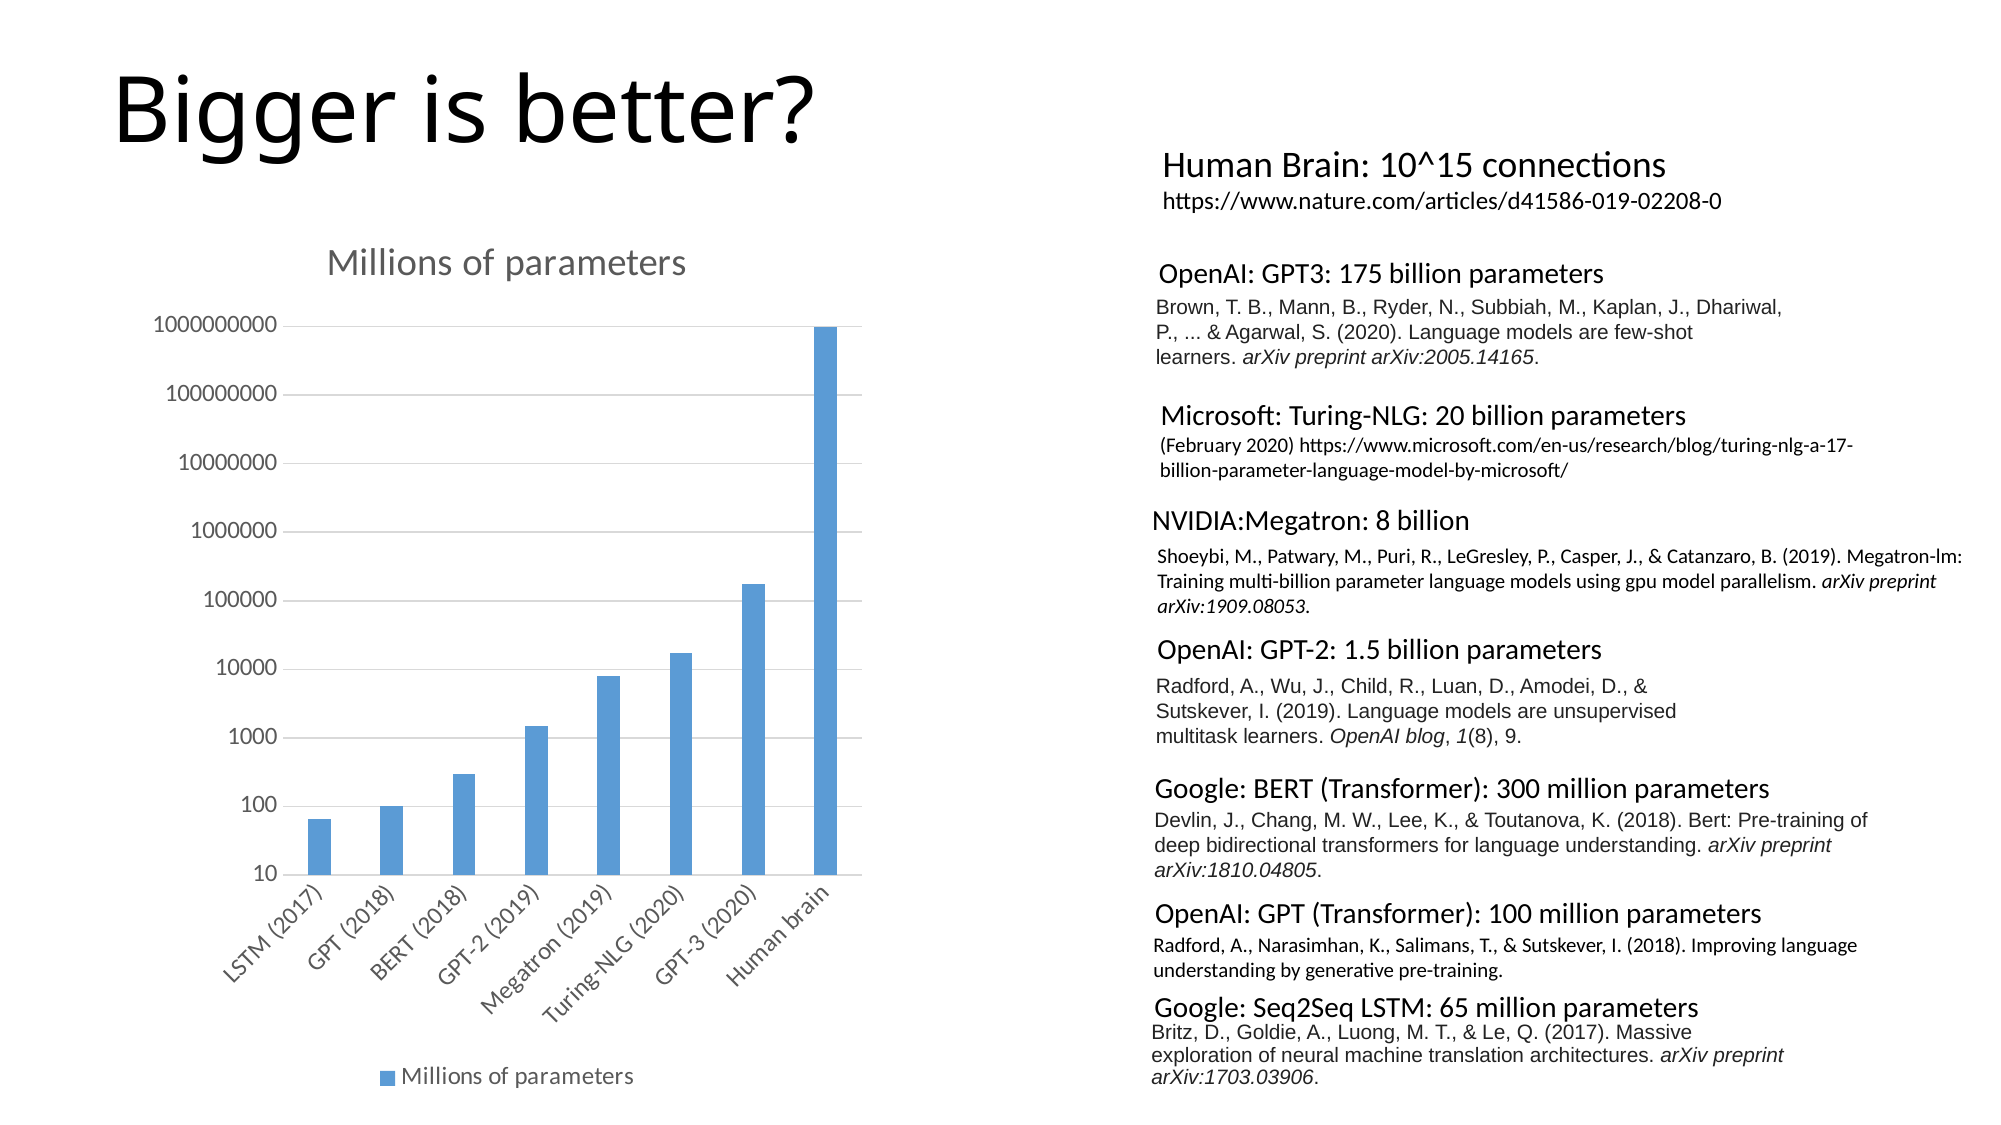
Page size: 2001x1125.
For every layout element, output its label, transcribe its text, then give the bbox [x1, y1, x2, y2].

chart [137, 207, 877, 1097]
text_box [1142, 389, 1908, 490]
text_box Brown, T. B., Mann, B., Ryder, N., Subbiah, M., Kaplan, J., Dhariwal, P., ... & Agarwal, S. (2020). Language models are few-shot learners. arXiv preprint arXiv:2005.14165. [1141, 286, 1810, 376]
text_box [1139, 627, 1754, 756]
text_box OpenAI: GPT3: 175 billion parameters [1144, 247, 1620, 298]
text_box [1136, 762, 1903, 891]
text_box Human Brain: 10^15 connections https://www.nature.com/articles/d41586-019-02208-0 [1147, 132, 1739, 222]
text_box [1136, 891, 1882, 990]
text_box Google: Seq2Seq LSTM: 65 million parameters [1139, 990, 1721, 1031]
list Britz, D., Goldie, A., Luong, M. T., & Le, Q. (2017). Massive exploration of neural machine translation architectures. arXiv preprint arXiv:1703.03906. [1136, 1014, 1802, 1125]
title Bigger is better? [96, 4, 1822, 222]
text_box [1135, 493, 1994, 627]
